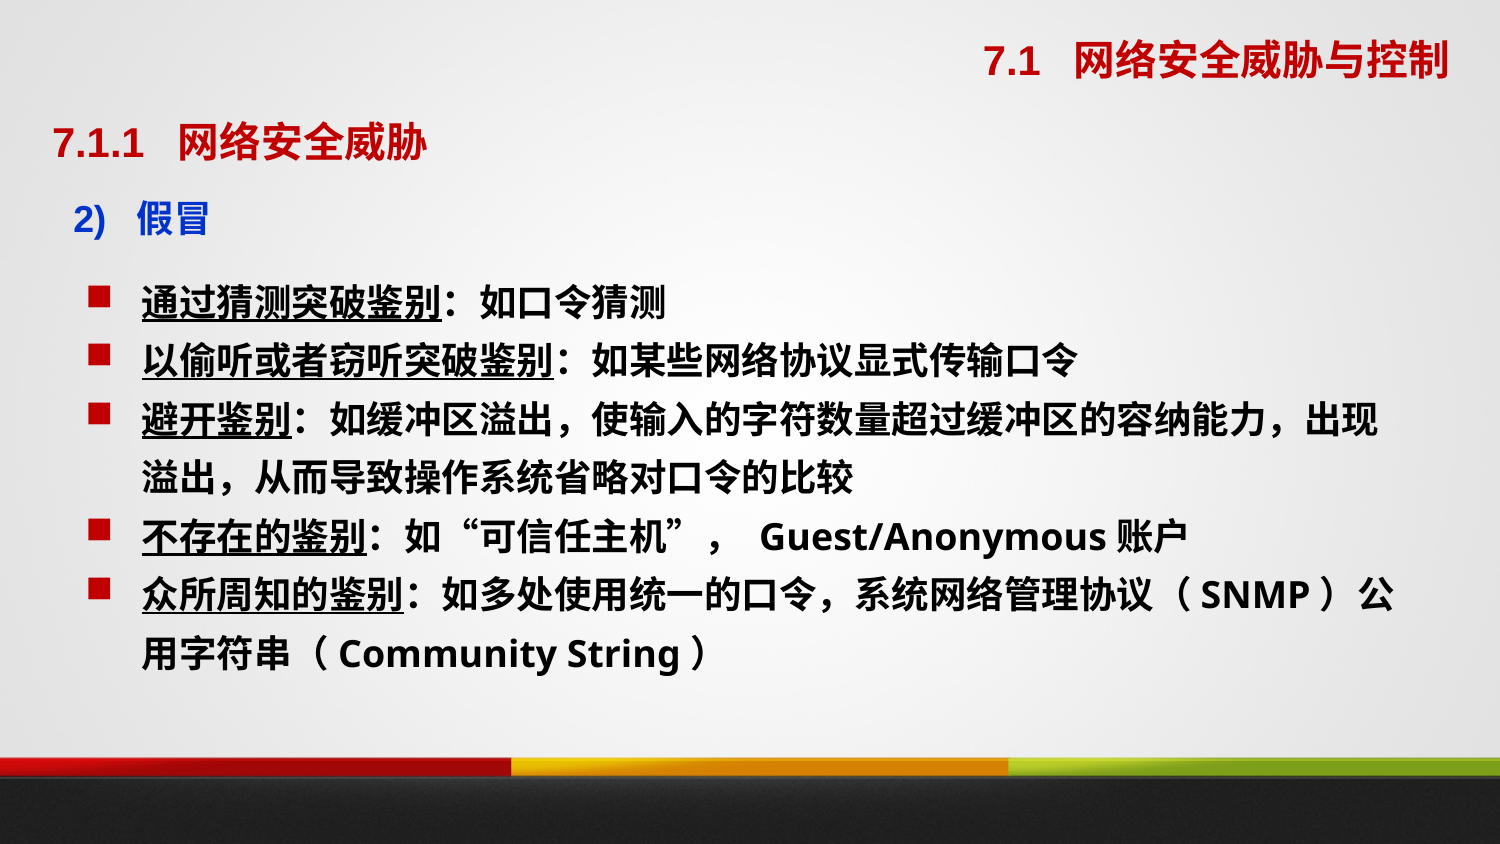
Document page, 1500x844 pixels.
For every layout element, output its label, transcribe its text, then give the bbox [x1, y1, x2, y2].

text_box 7.1 网络安全威胁与控制 [960, 23, 1472, 94]
picture [0, 0, 1500, 844]
list 通过猜测突破鉴别：如口令猜测 以偷听或者窃听突破鉴别：如某些网络协议显式传输口令 避开鉴别：如缓冲区溢出，使输入的字符数量超过缓冲区的容纳能力，出现溢出，从而导致操作系统省略对口令的比较 不存在的鉴别：如“可信任主机”， Guest/Anonymous账户 众所周知的鉴别：如多处使用统一的口令，系统网络管理协议（SNMP）公用字符串（Community String） [70, 257, 1421, 754]
text_box 2) 假冒 [58, 187, 235, 258]
text_box 7.1.1 网络安全威胁 [35, 105, 446, 176]
